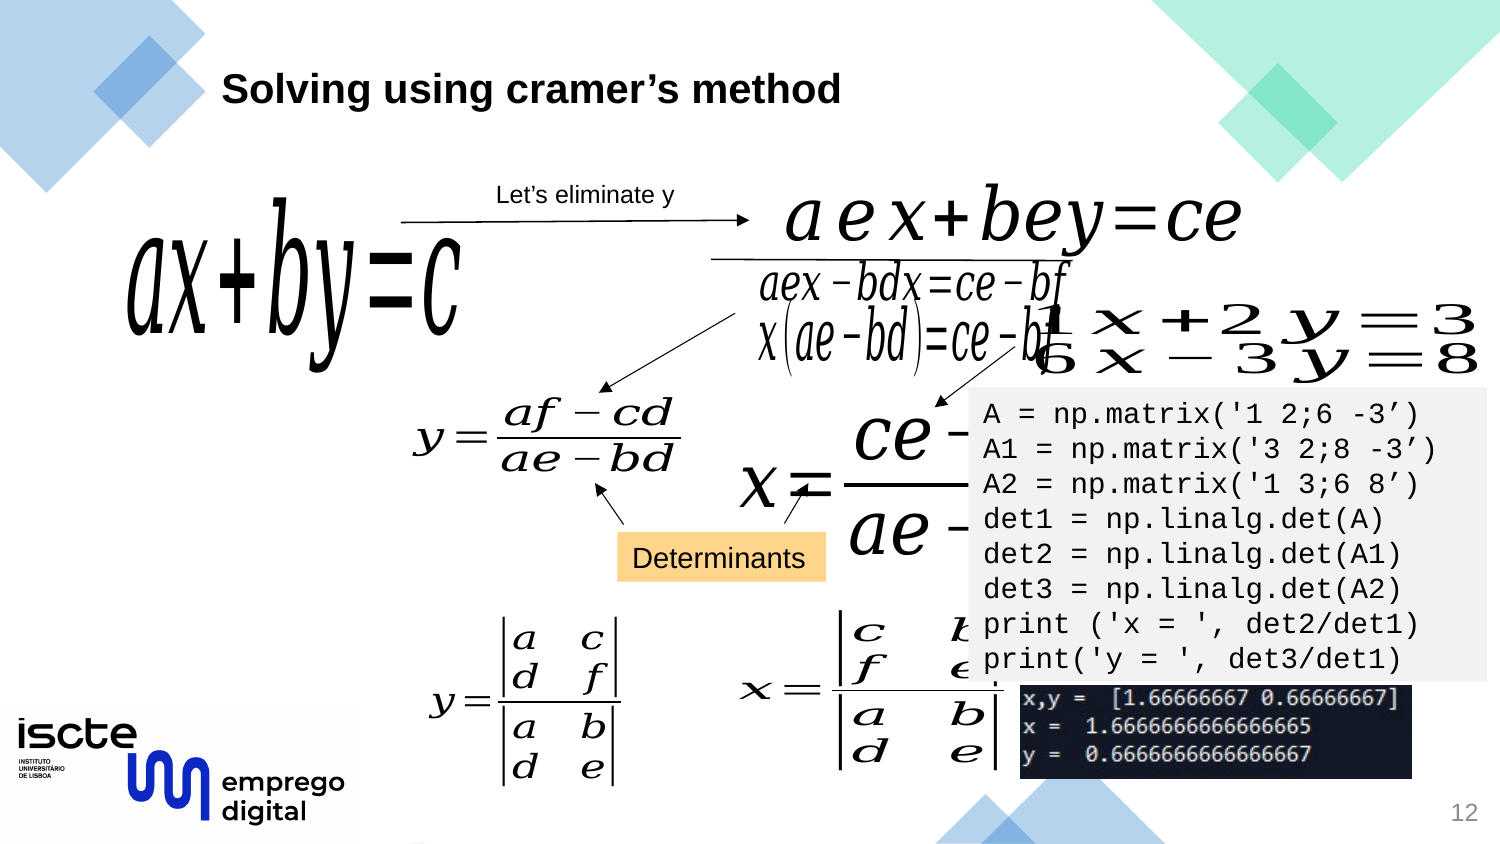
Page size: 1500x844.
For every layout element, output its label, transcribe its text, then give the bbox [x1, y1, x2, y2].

text_box Solving using cramer’s method [206, 54, 888, 120]
text_box [1009, 779, 1167, 844]
text_box [0, 0, 208, 195]
text_box [0, 0, 1500, 844]
text_box [1216, 93, 1309, 185]
text_box [933, 792, 1038, 844]
text_box [1149, 0, 1500, 184]
picture [1020, 685, 1412, 779]
picture [0, 704, 359, 844]
text_box Determinants [617, 531, 827, 582]
text_box [91, 34, 206, 150]
text_box Let’s eliminate y [481, 171, 779, 217]
text_box [400, 217, 750, 227]
text_box A = np.matrix('1 2;6 -3’) A1 = np.matrix('3 2;8 -3’) A2 = np.matrix('1 3;6 8’) det1 = np.linalg.det(A) det2 = np.linalg.det(A1) det3 = np.linalg.det(A2) print ('x = ', det2/det1) print('y = ', det3/det1) [968, 387, 1487, 682]
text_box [934, 346, 1016, 408]
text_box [595, 483, 624, 525]
slide_number 12 [1403, 779, 1494, 844]
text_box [598, 313, 736, 393]
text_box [784, 483, 809, 524]
